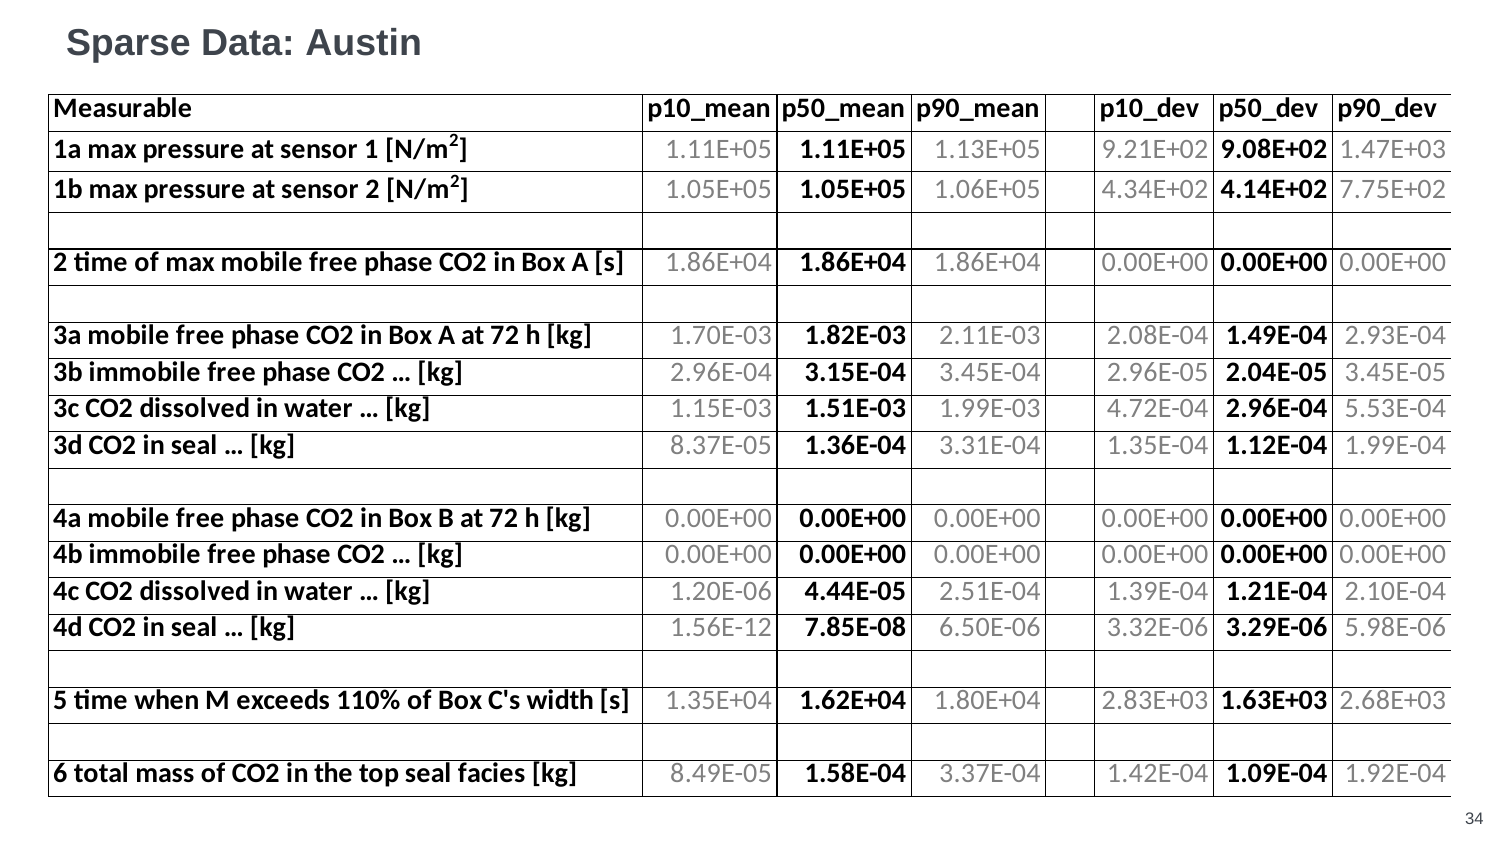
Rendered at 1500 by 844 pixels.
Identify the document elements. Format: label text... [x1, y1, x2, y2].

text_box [47, 94, 1453, 798]
slide_number 34 [1408, 786, 1499, 844]
title Sparse Data: Austin [51, 10, 1449, 94]
